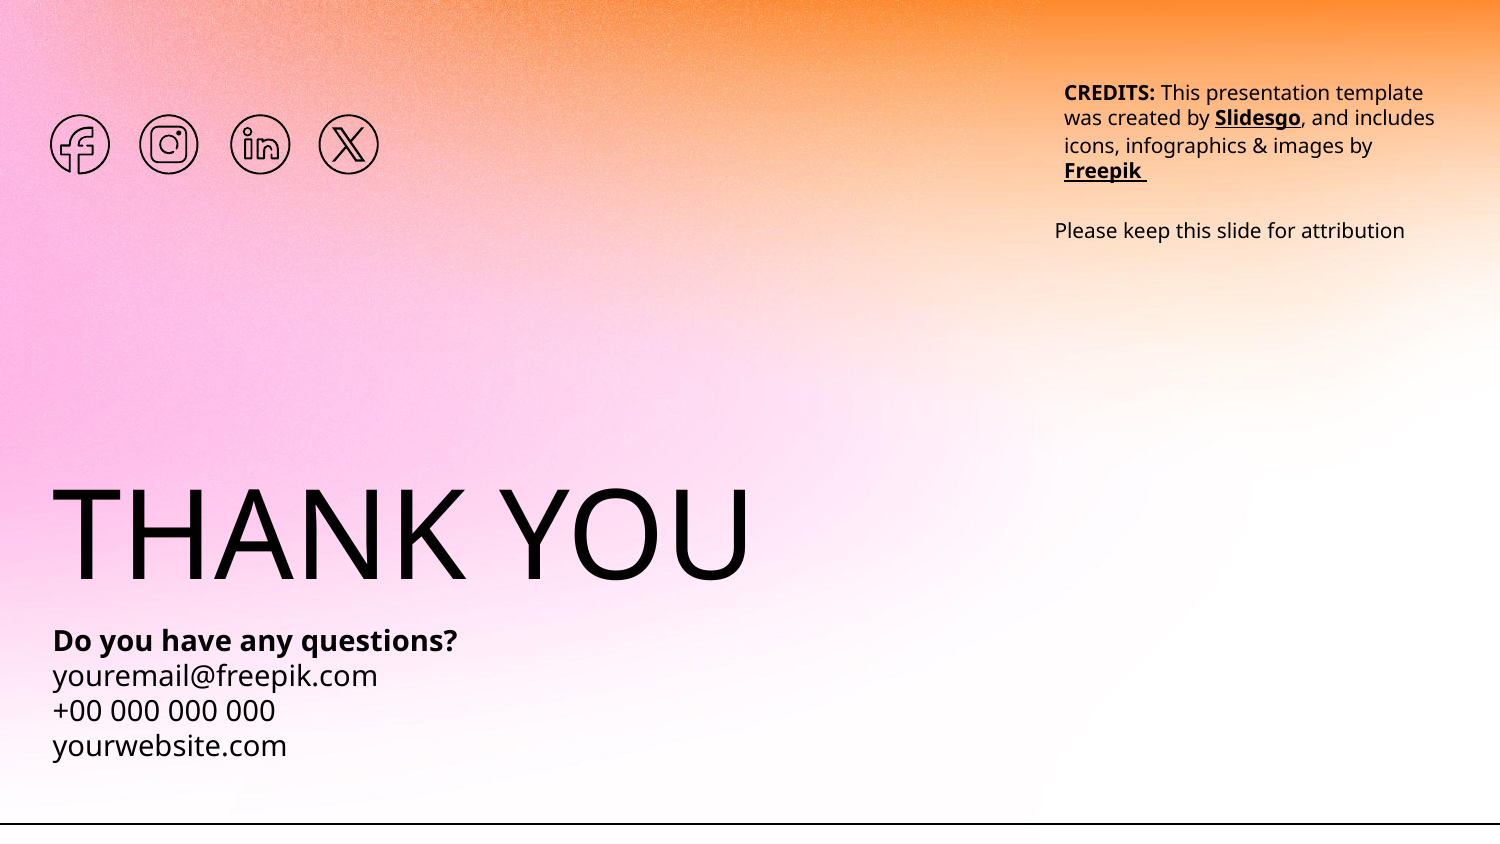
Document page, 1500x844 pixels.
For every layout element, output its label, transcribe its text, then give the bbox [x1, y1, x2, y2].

title THANK YOU [37, 438, 915, 621]
subtitle Do you have any questions? youremail@freepik.com +00 000 000 000 yourwebsite.com [37, 607, 846, 780]
picture [0, 825, 1500, 844]
picture [0, 0, 1500, 823]
text_box Please keep this slide for attribution [1054, 217, 1453, 243]
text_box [49, 114, 379, 175]
